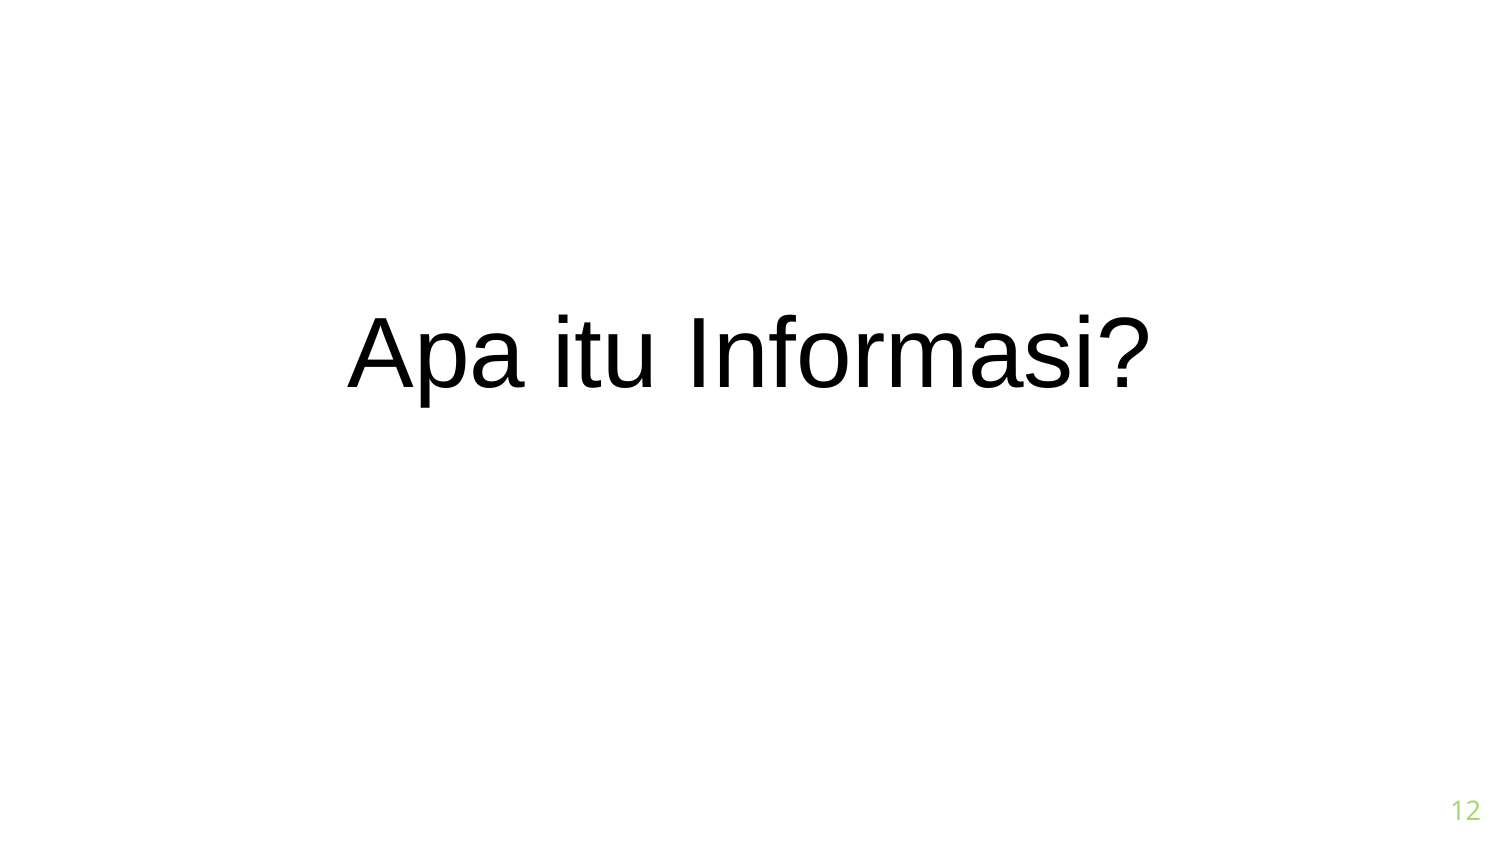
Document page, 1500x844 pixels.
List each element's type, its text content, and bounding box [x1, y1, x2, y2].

text_box Apa itu Informasi? [0, 280, 1500, 415]
slide_number 12 [1391, 779, 1482, 844]
